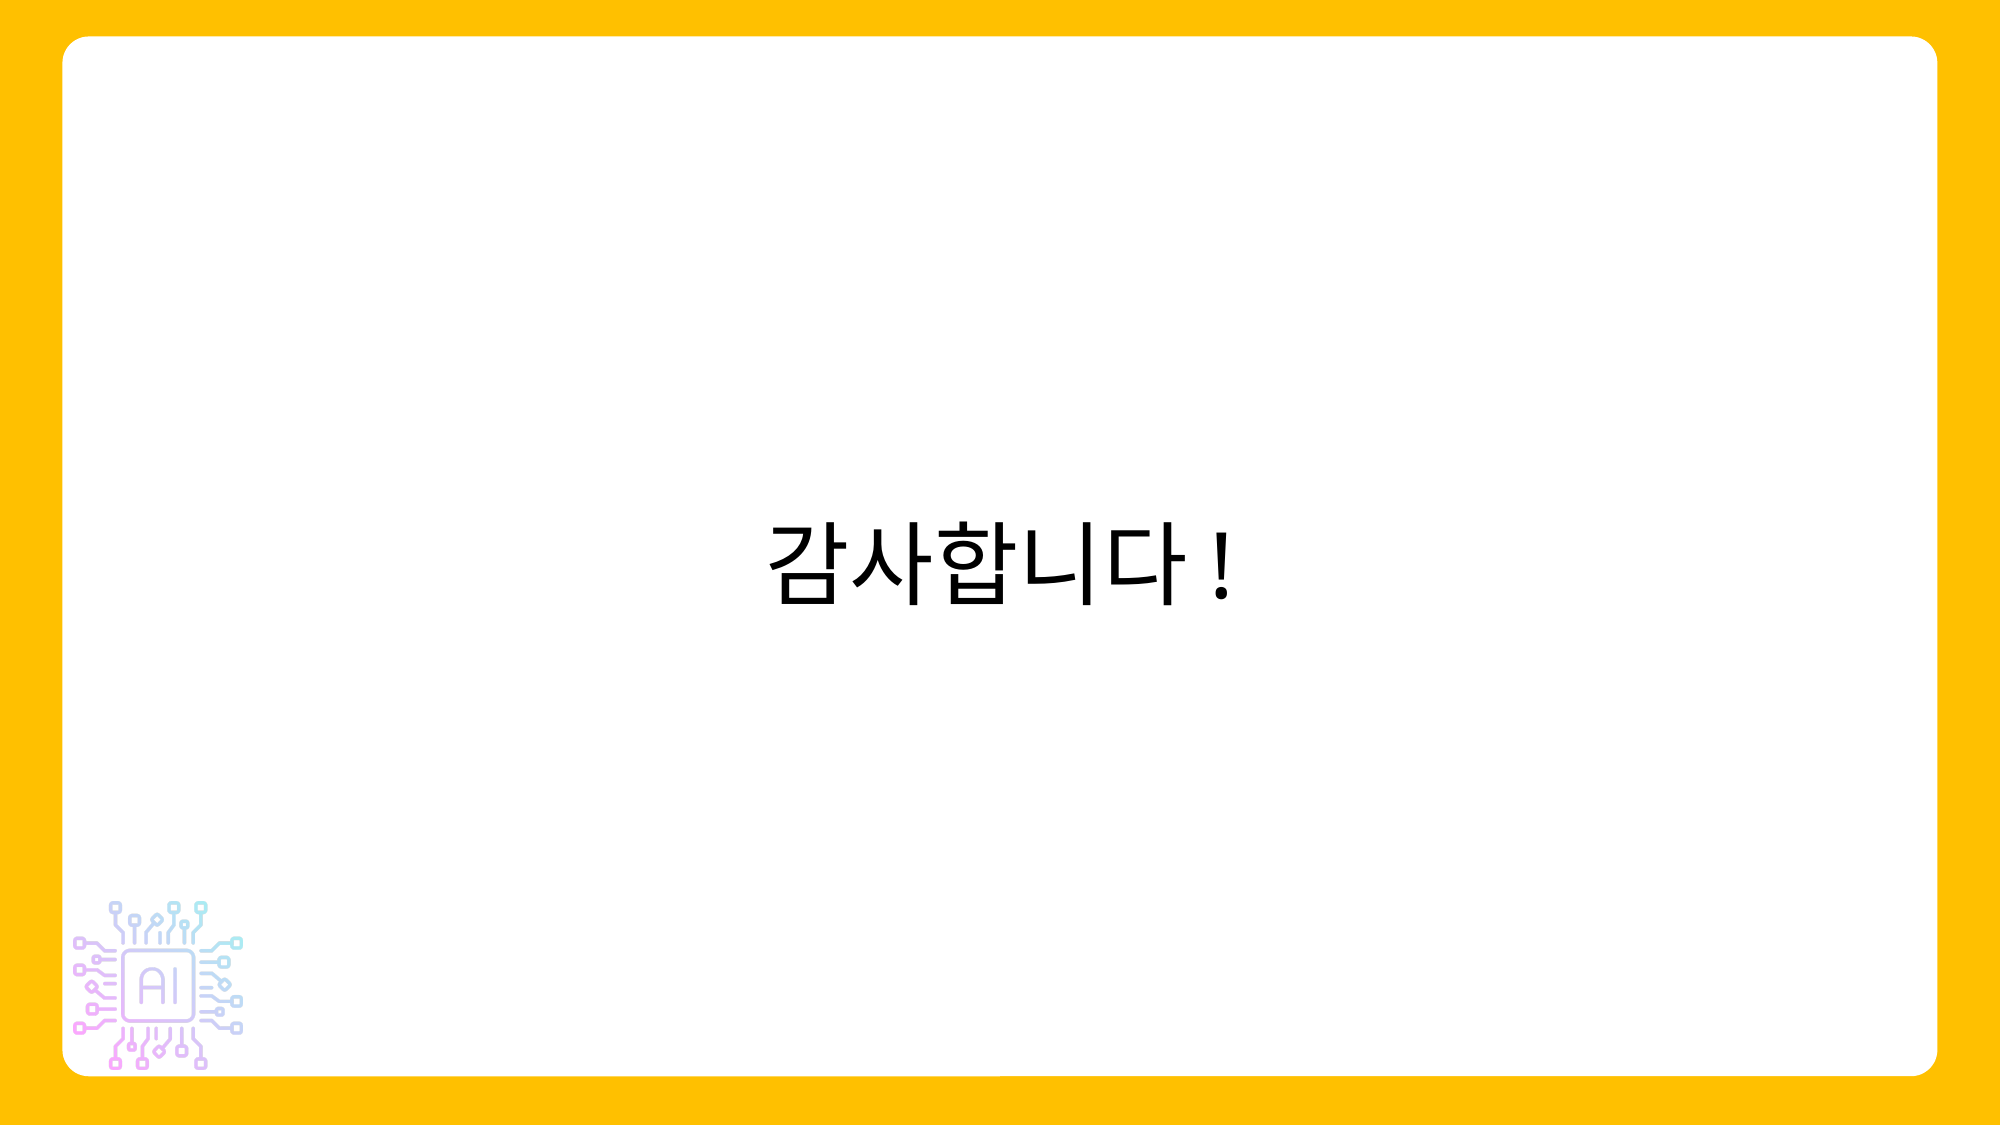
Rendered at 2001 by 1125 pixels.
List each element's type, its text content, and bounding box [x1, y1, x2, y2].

picture [73, 901, 243, 1070]
text_box 감사합니다! [750, 499, 1250, 624]
text_box [0, 0, 2000, 1125]
text_box 가설 2. 인접한 자치구의 개수와 노선수 사이에는 관계가 있다. [61, 35, 1939, 1078]
